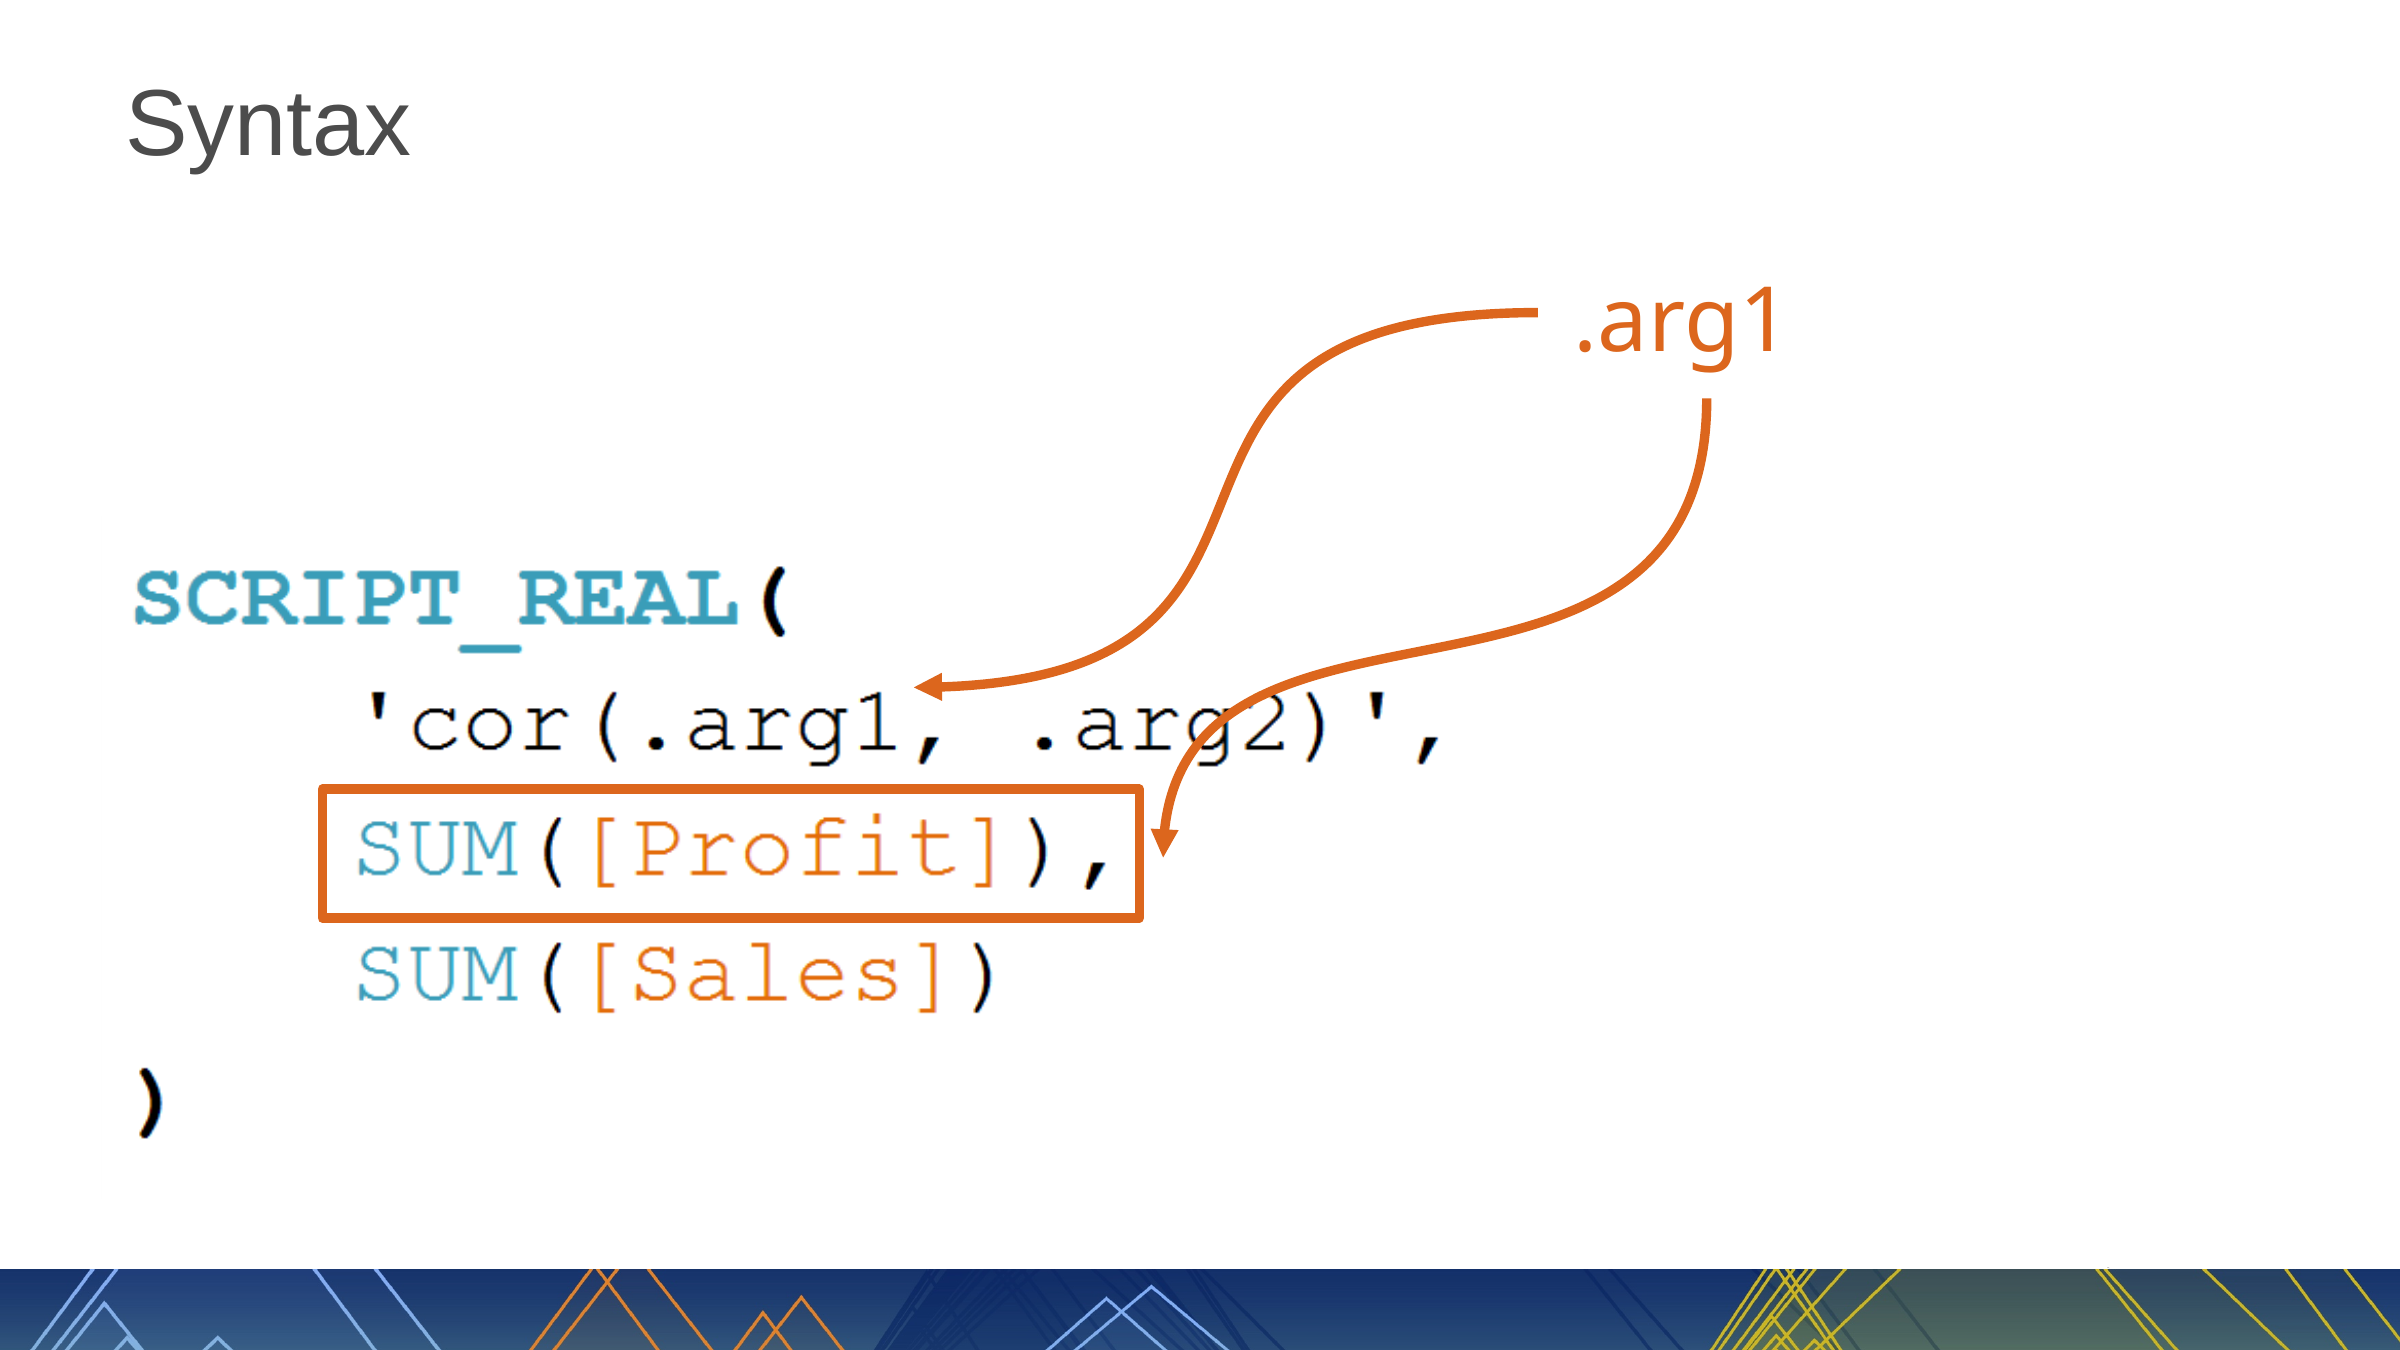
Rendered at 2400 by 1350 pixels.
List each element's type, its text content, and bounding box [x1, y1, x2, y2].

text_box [913, 312, 1539, 688]
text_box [1206, 356, 1664, 901]
text_box .arg1 [1537, 232, 1876, 399]
picture [0, 1269, 2400, 1350]
picture [101, 515, 1495, 1199]
title Syntax [125, 61, 2285, 175]
